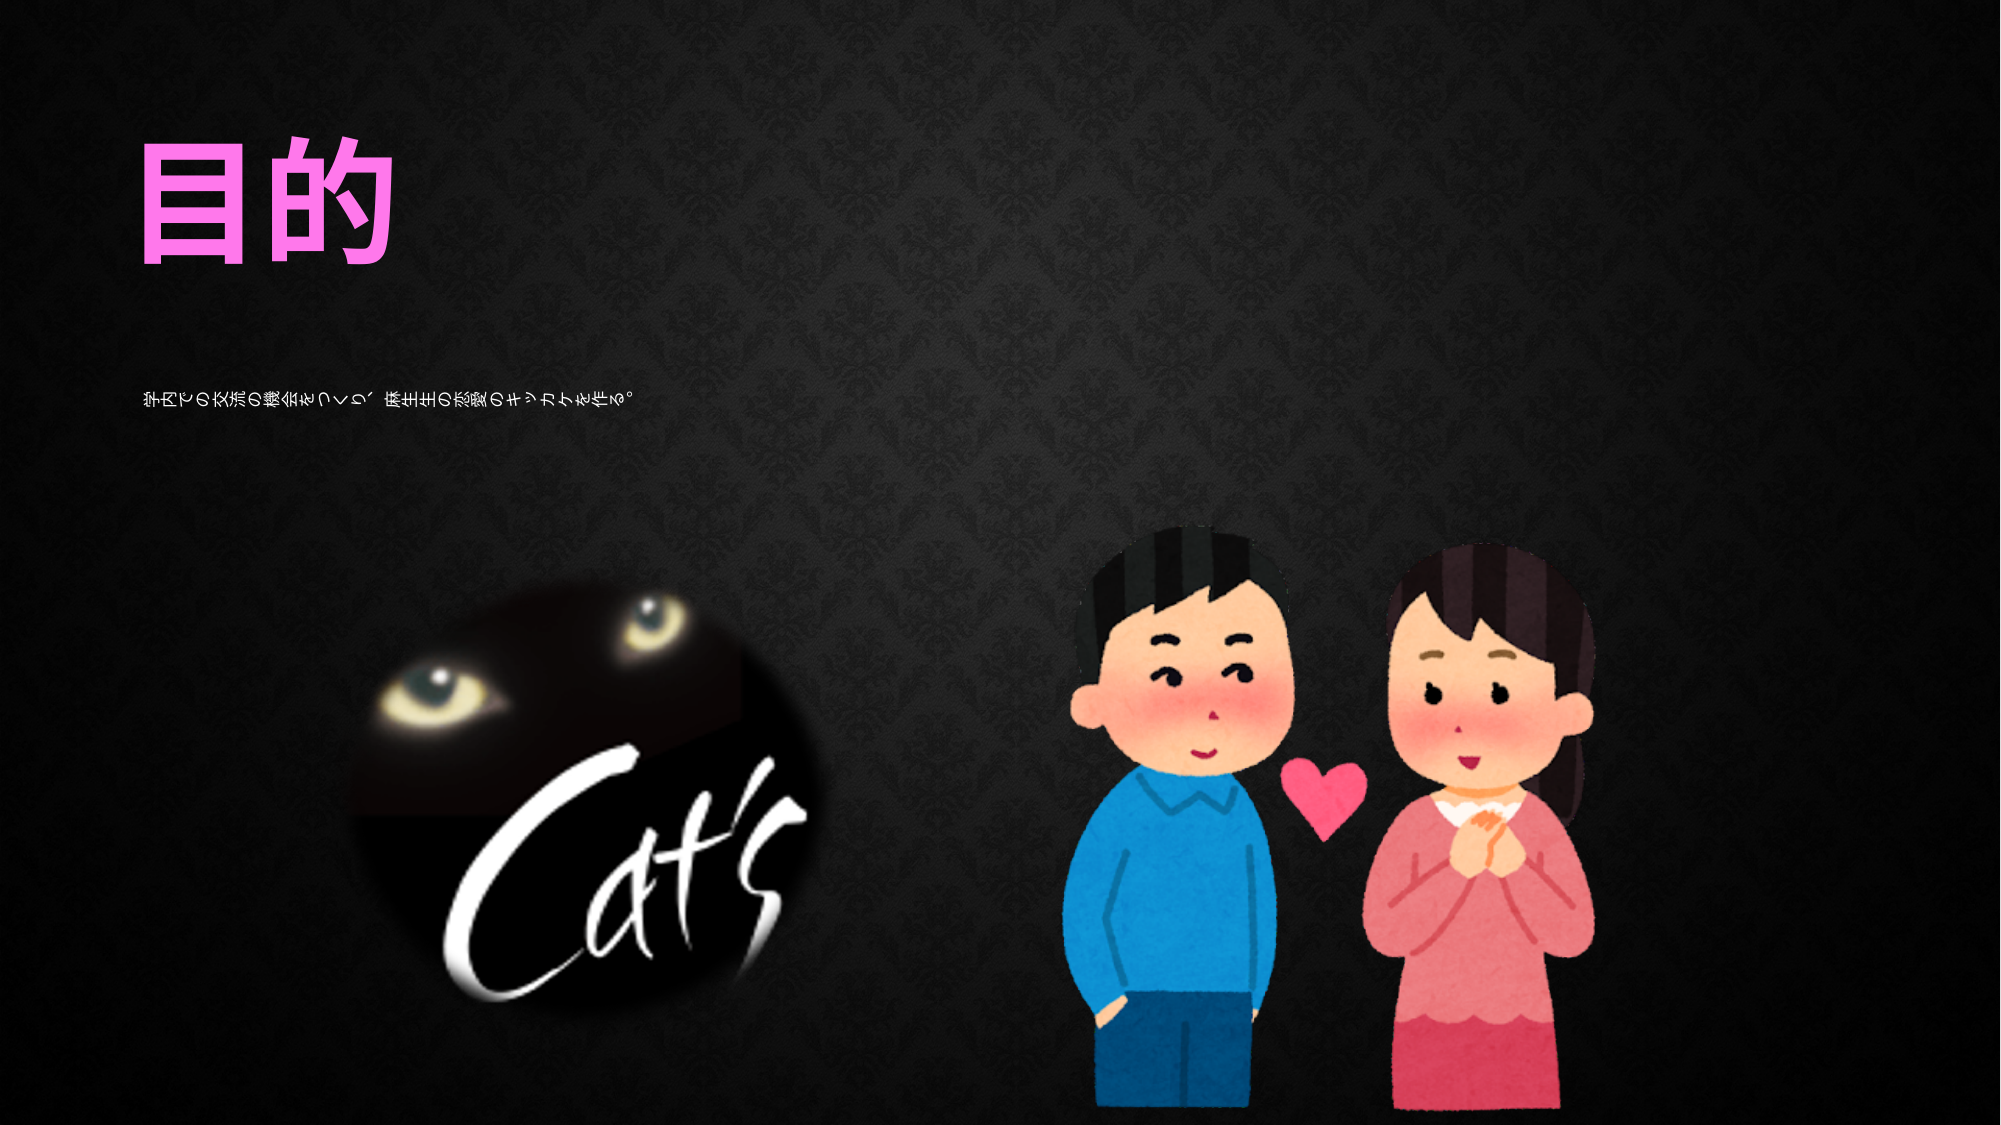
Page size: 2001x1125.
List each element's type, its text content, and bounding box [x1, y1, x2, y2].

picture [1013, 516, 1640, 1125]
text_box 目的 [110, 108, 416, 289]
list 学内での交流の機会をつくり、麻生生の恋愛のキッカケを作る。 [127, 378, 1950, 531]
picture [328, 561, 844, 1038]
